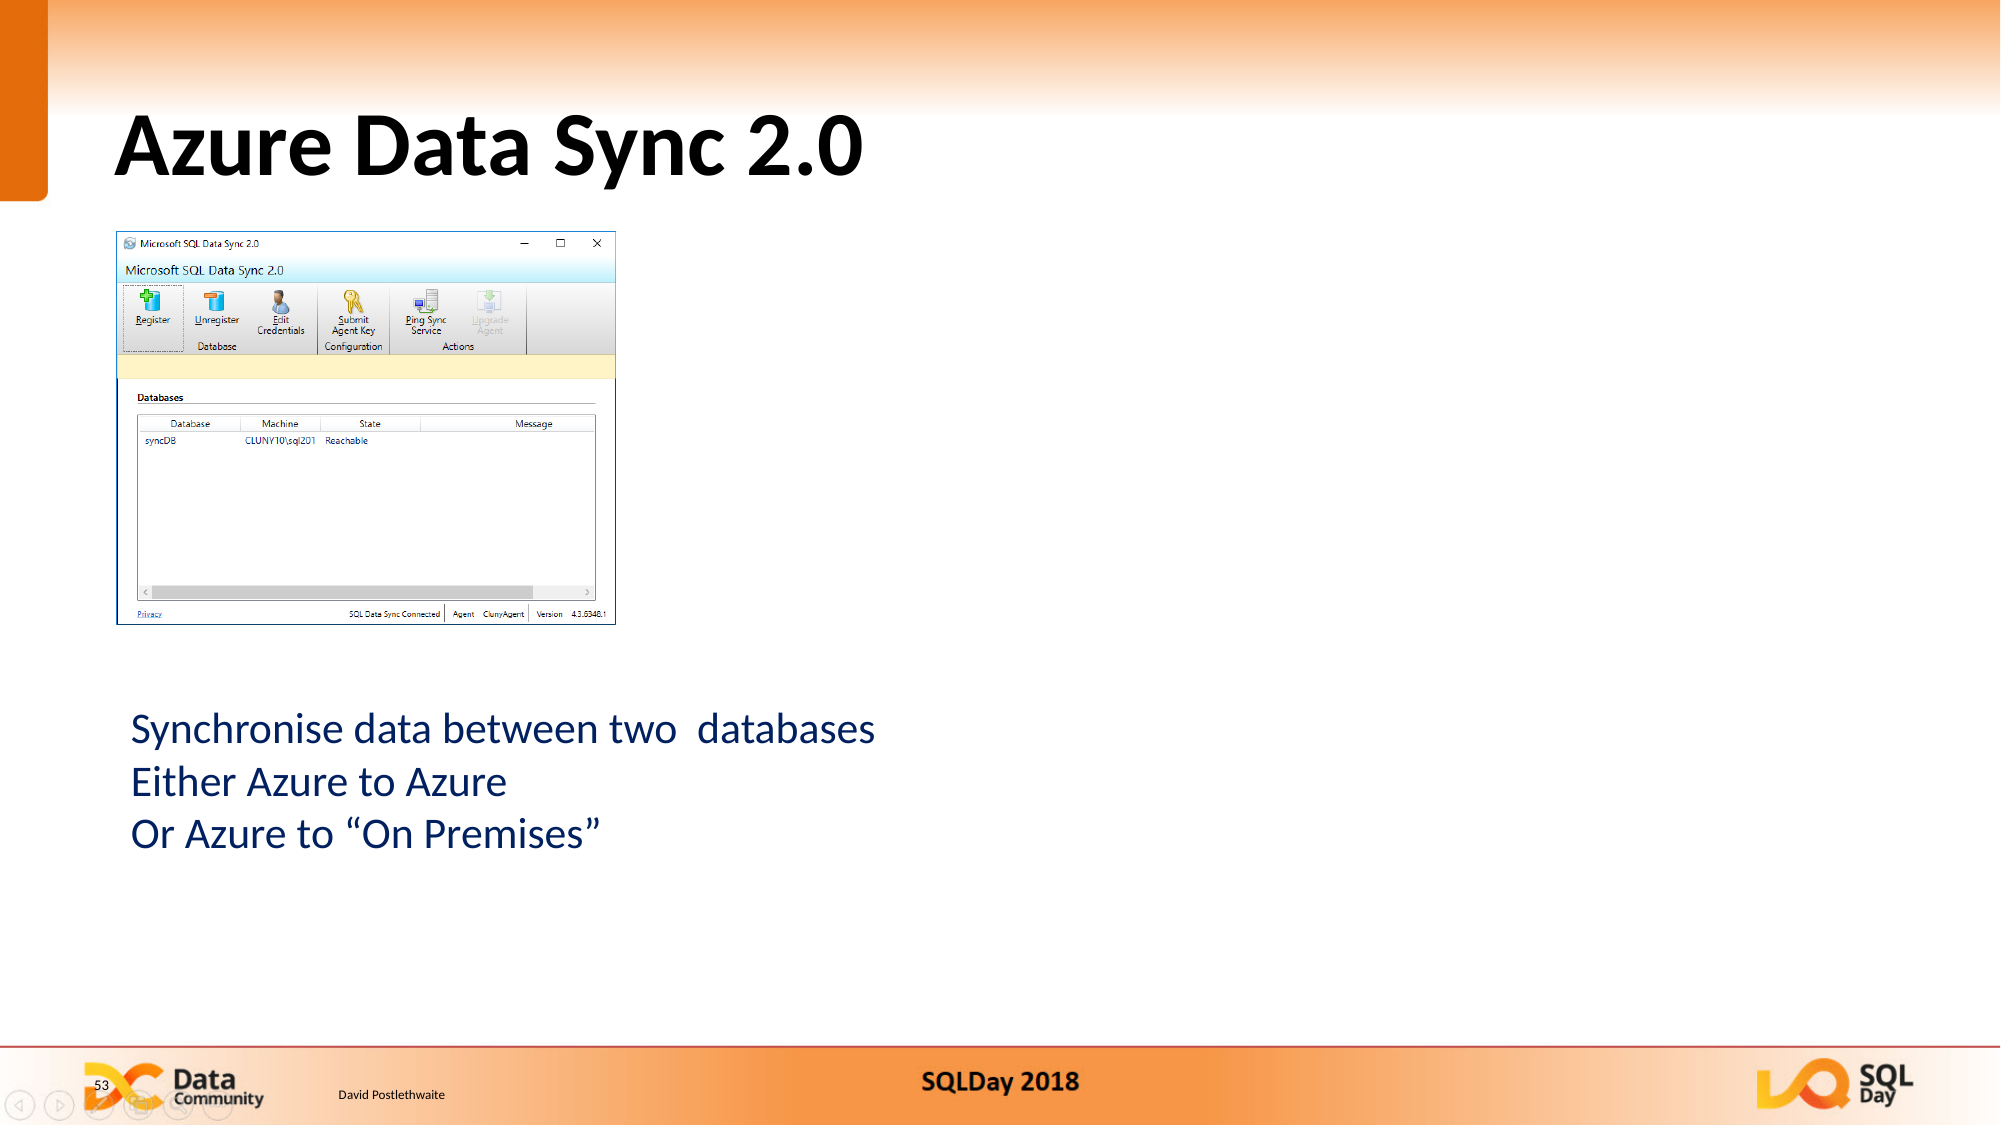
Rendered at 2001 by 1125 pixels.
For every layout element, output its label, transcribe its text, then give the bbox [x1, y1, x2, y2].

title Azure Data Sync 2.0 [99, 45, 1900, 233]
picture [0, 0, 2001, 1125]
text_box Synchronise data between two databases Either Azure to Azure Or Azure to “On Premises” [116, 692, 1191, 865]
